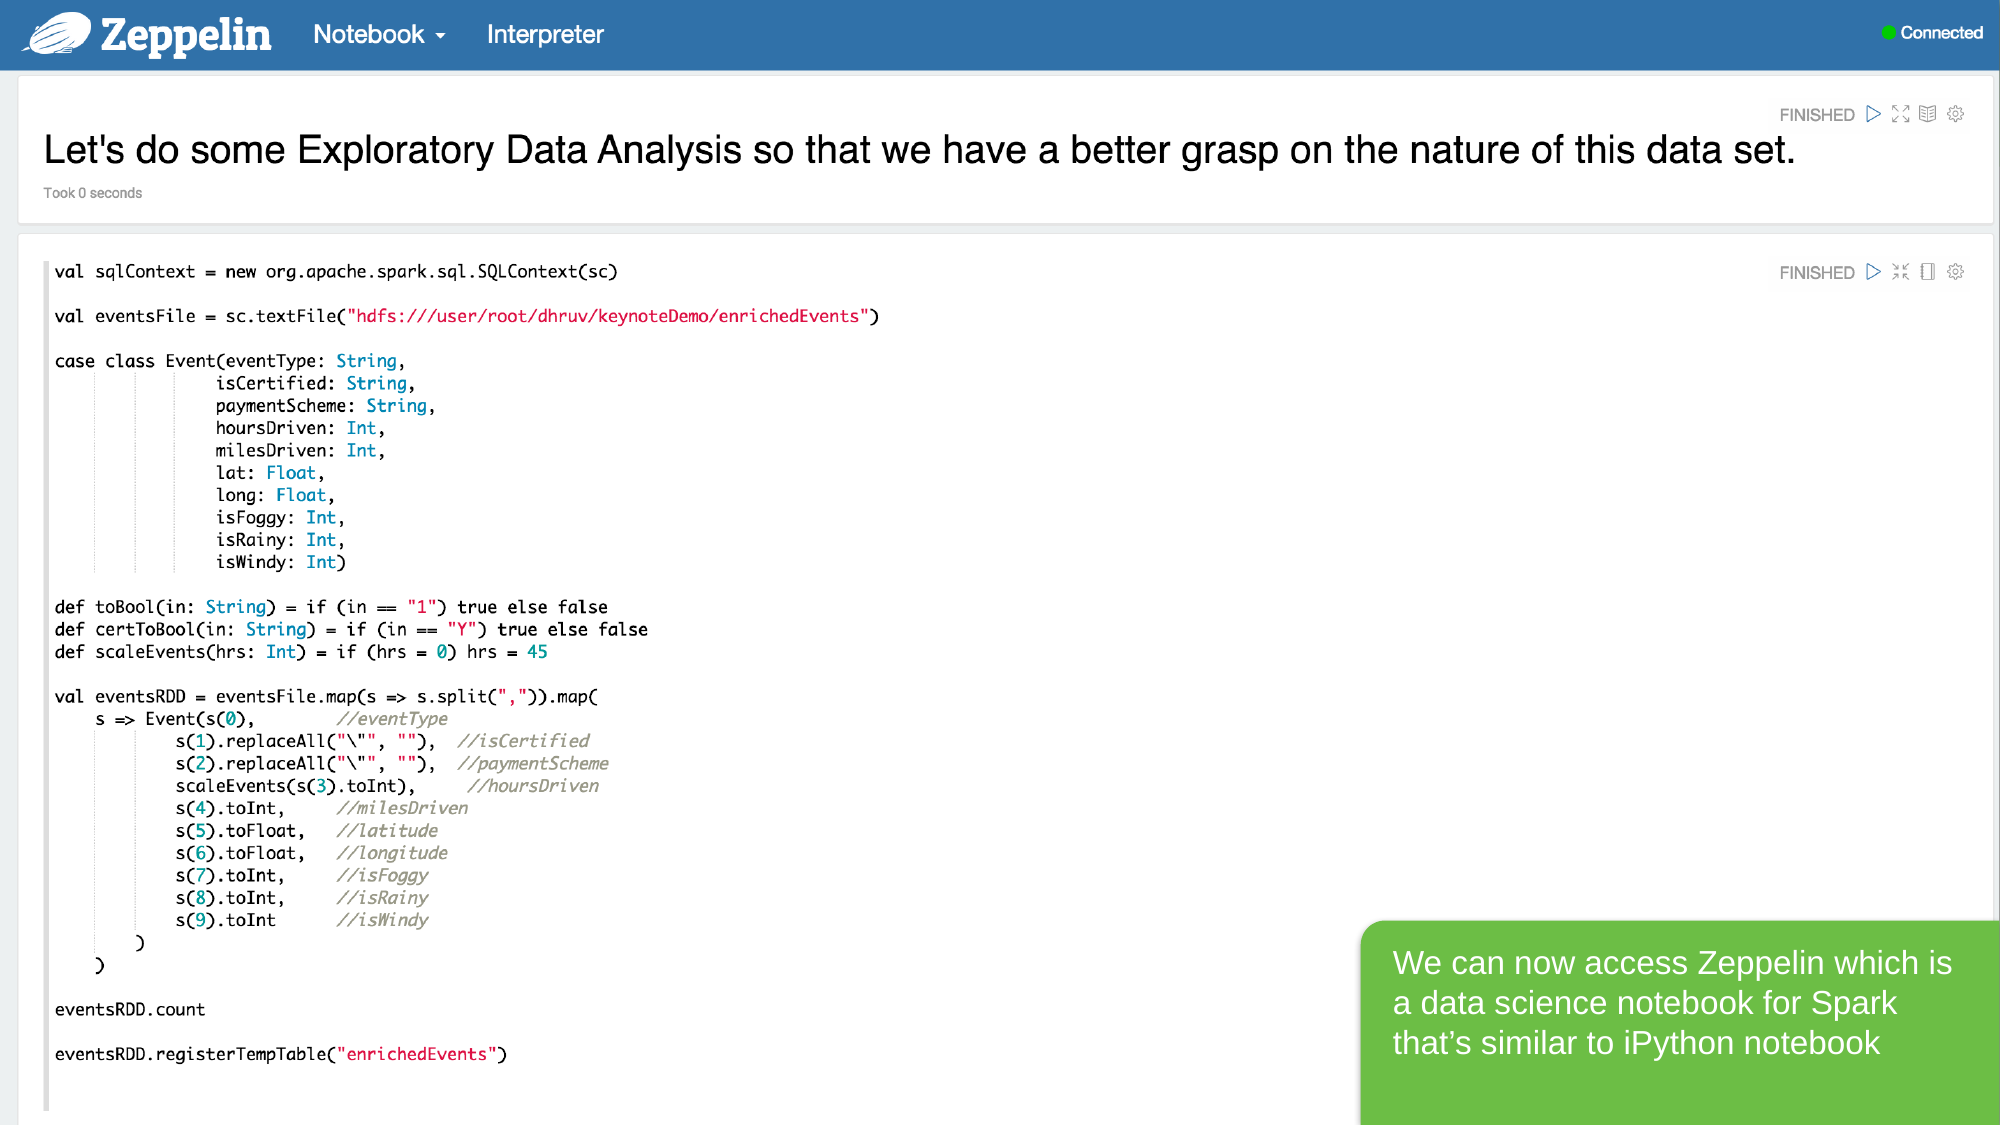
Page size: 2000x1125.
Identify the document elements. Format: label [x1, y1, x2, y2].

text_box [1360, 920, 2000, 1125]
picture [0, 0, 2000, 1125]
